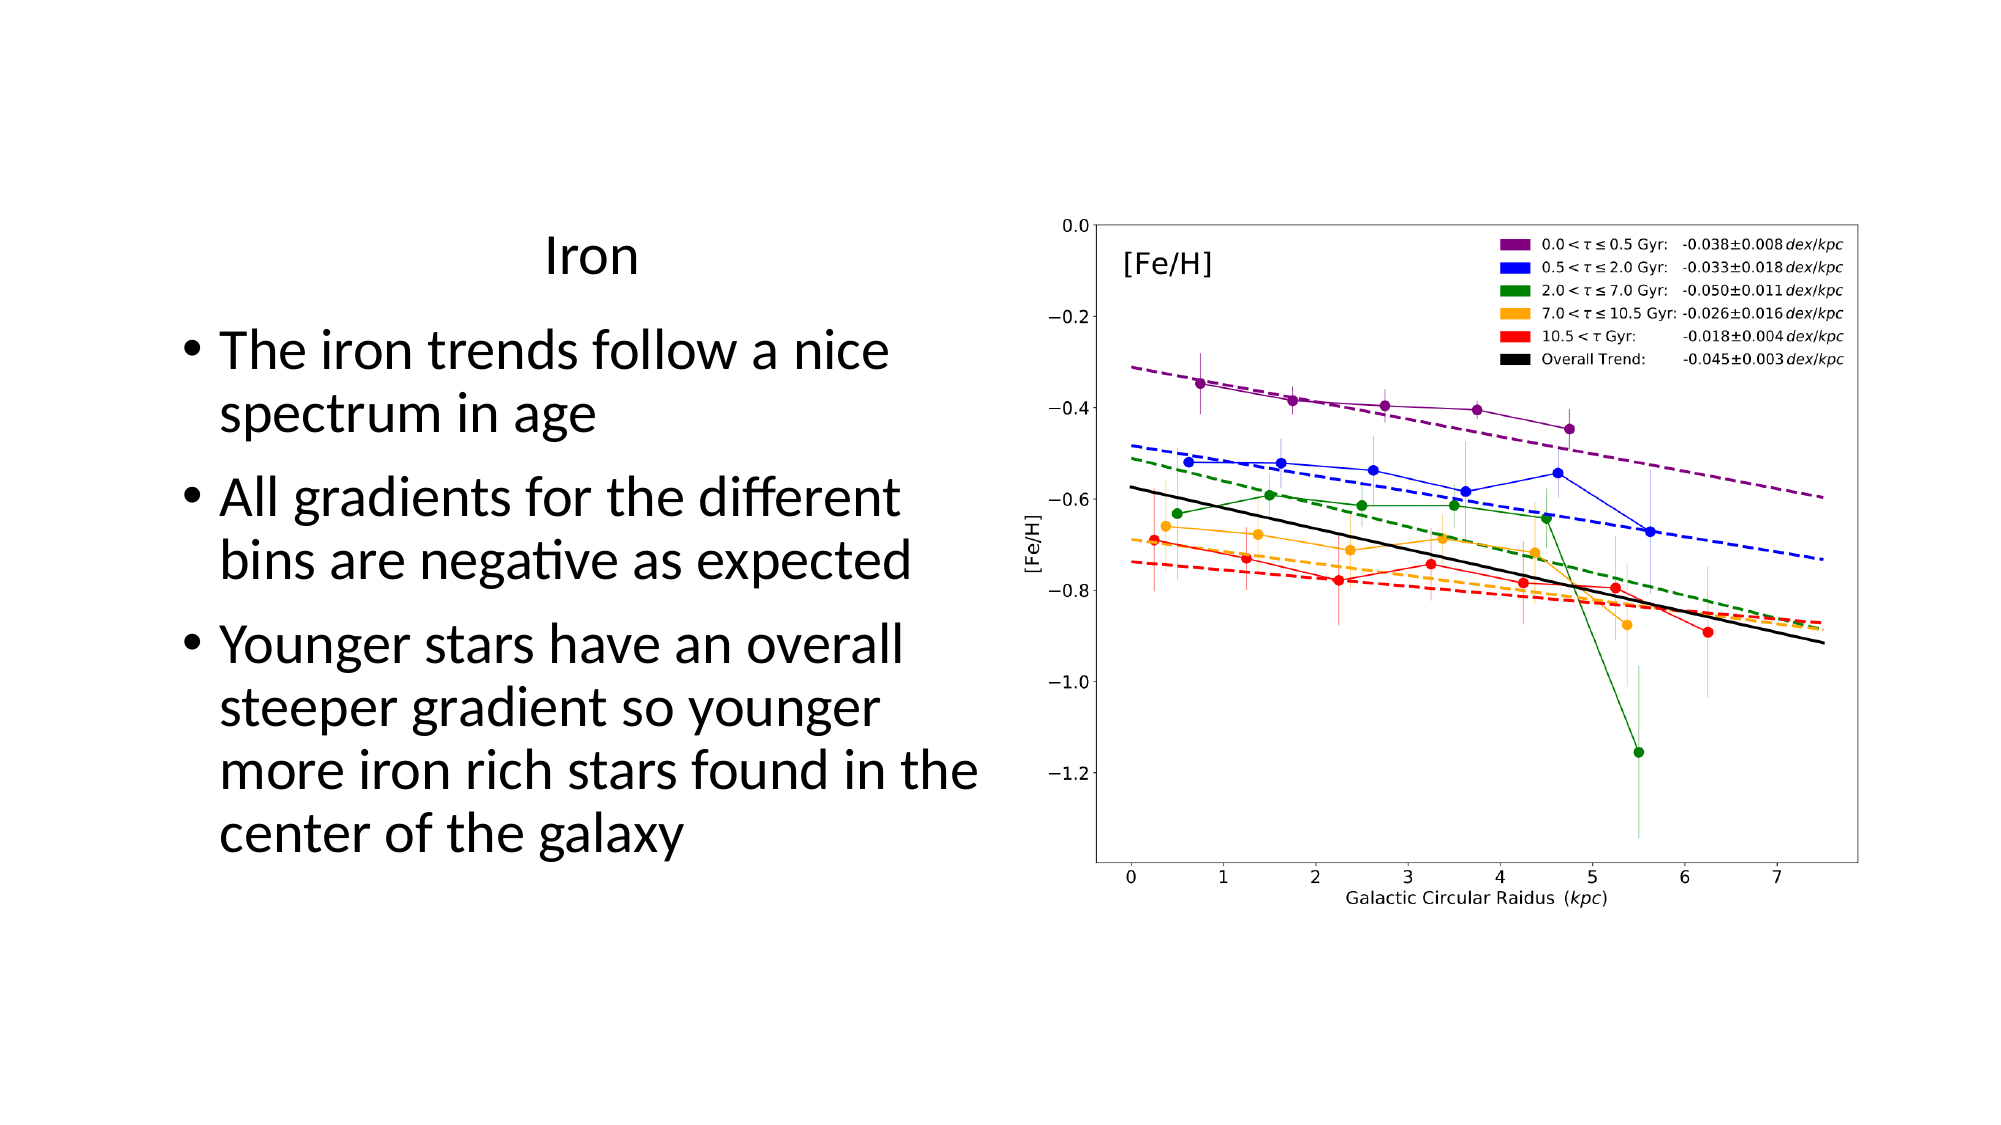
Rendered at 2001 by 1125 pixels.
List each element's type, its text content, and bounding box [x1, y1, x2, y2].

text_box Iron [529, 208, 655, 294]
list The iron trends follow a nice spectrum in age All gradients for the different bins are negative as expected Younger stars have an overall steeper gradient so younger more iron rich stars found in the center of the galaxy [167, 312, 1017, 1026]
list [1017, 211, 1868, 914]
